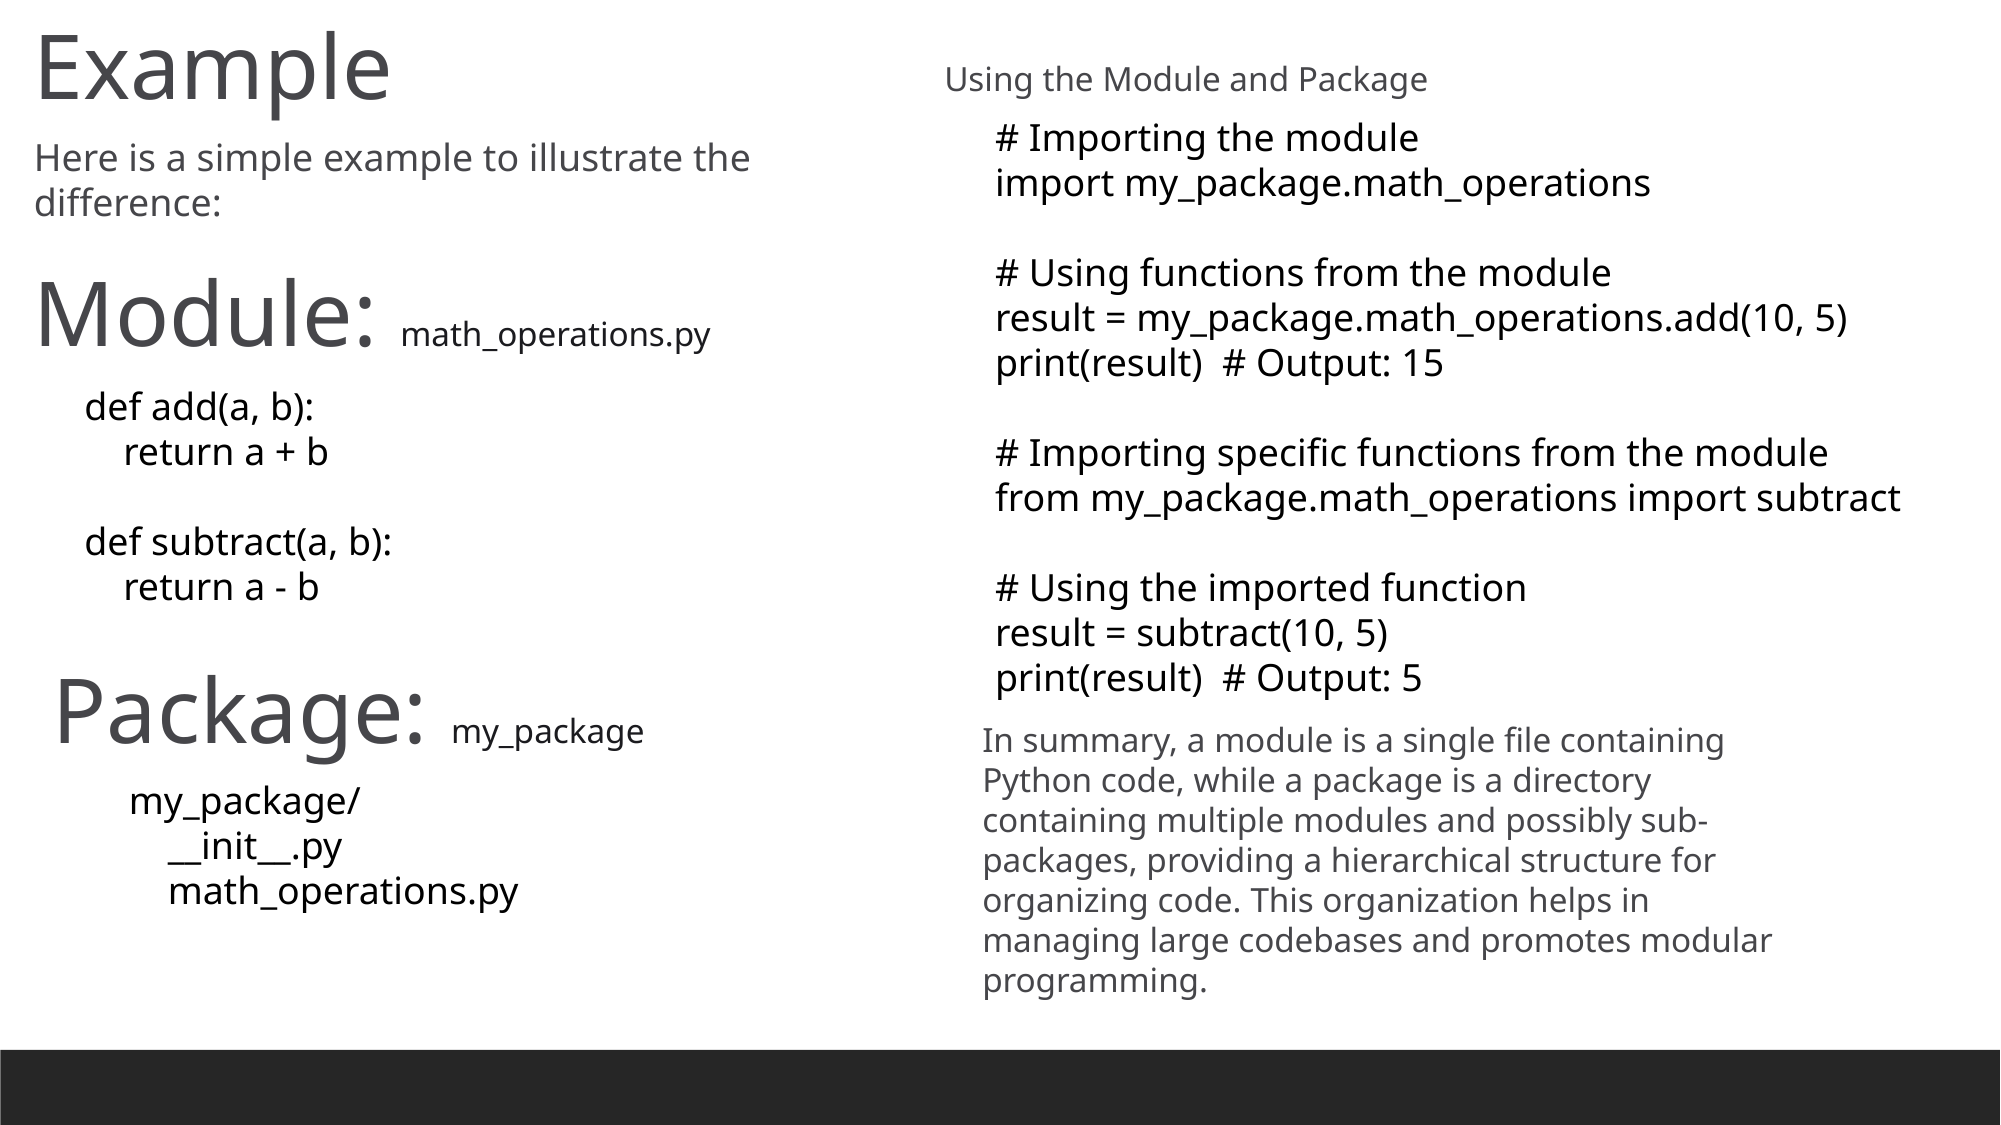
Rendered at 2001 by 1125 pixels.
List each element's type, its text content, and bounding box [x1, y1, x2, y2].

text_box Example Here is a simple example to illustrate the difference: Module: math_operations.py [19, 2, 853, 372]
text_box # Importing the module import my_package.math_operations # Using functions from the module result = my_package.math_operations.add(10, 5) print(result) # Output: 15 # Importing specific functions from the module from my_package.math_operations import subtract # Using the imported function result = subtract(10, 5) print(result) # Output: 5 [980, 106, 1981, 707]
text_box In summary, a module is a single file containing Python code, while a package is a directory containing multiple modules and possibly sub-packages, providing a hierarchical structure for organizing code. This organization helps in managing large codebases and promotes modular programming. [967, 712, 1801, 1007]
text_box Using the Module and Package [929, 51, 1763, 106]
text_box Package: my_package [38, 646, 872, 769]
text_box my_package/ __init__.py math_operations.py [114, 769, 967, 920]
text_box def add(a, b): return a + b def subtract(a, b): return a - b [69, 375, 980, 616]
